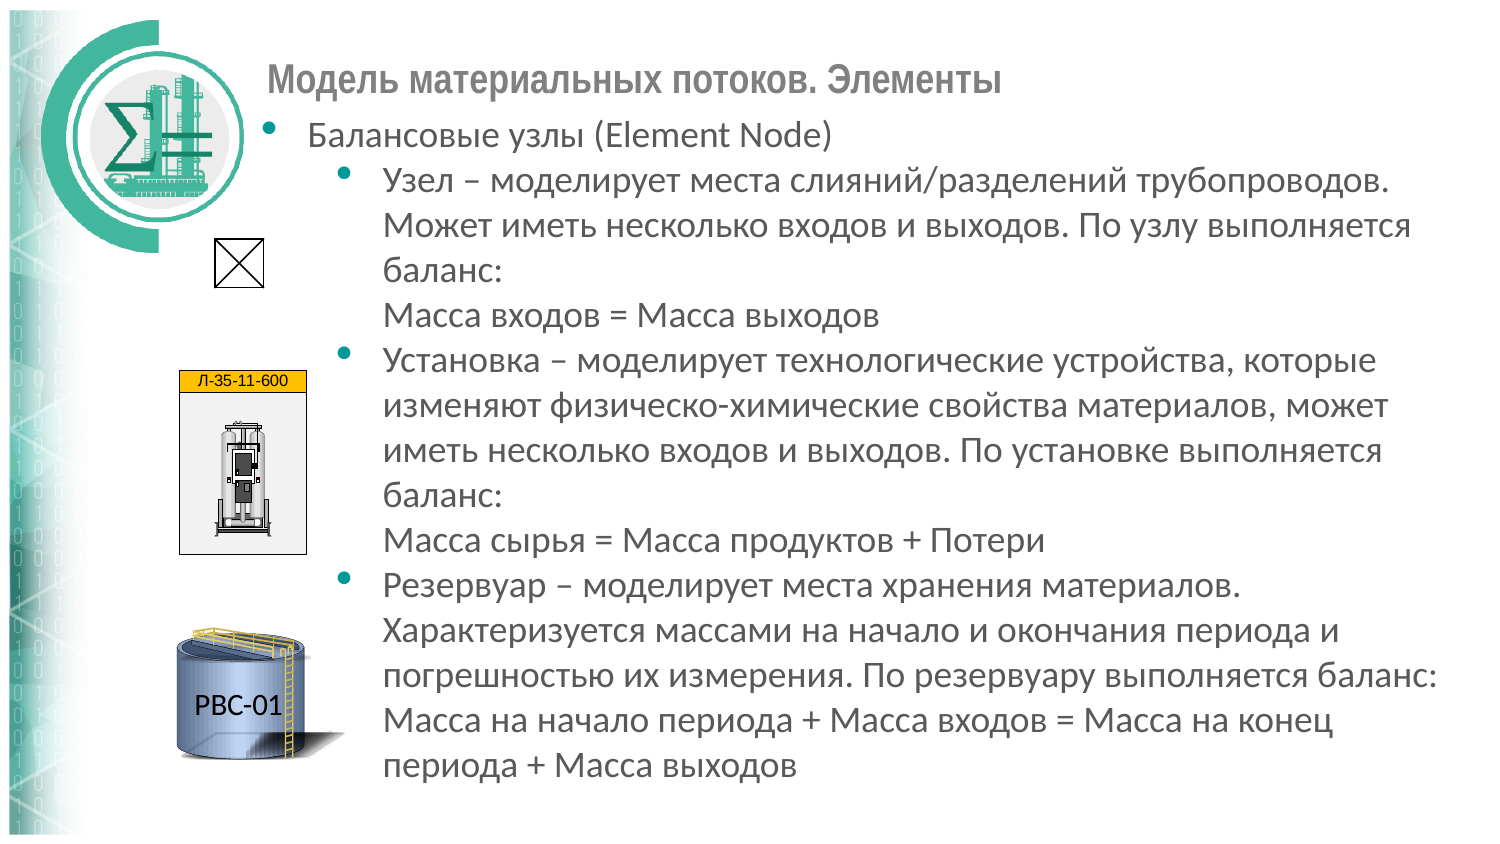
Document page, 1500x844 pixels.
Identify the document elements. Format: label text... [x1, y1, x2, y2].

title Модель материальных потоков. Элементы [266, 30, 1446, 102]
text_box Балансовые узлы (Element Node) Узел – моделирует места слияний/разделений трубопроводов. Может иметь несколько входов и выходов. По узлу выполняется баланс: Масса входов = Масса выходов Установка – моделирует технологические устройства, которые изменяют физическо-химические свойства материалов, может иметь несколько входов и выходов. По установке выполняется баланс: Масса сырья = Масса продуктов + Потери Резервуар – моделирует места хранения материалов. Характеризуется массами на начало и окончания периода и погрешностью их измерения. По резервуару выполняется баланс: Масса на начало периода + Масса входов = Масса на конец периода + Масса выходов [248, 102, 1465, 793]
picture [0, 0, 1500, 843]
